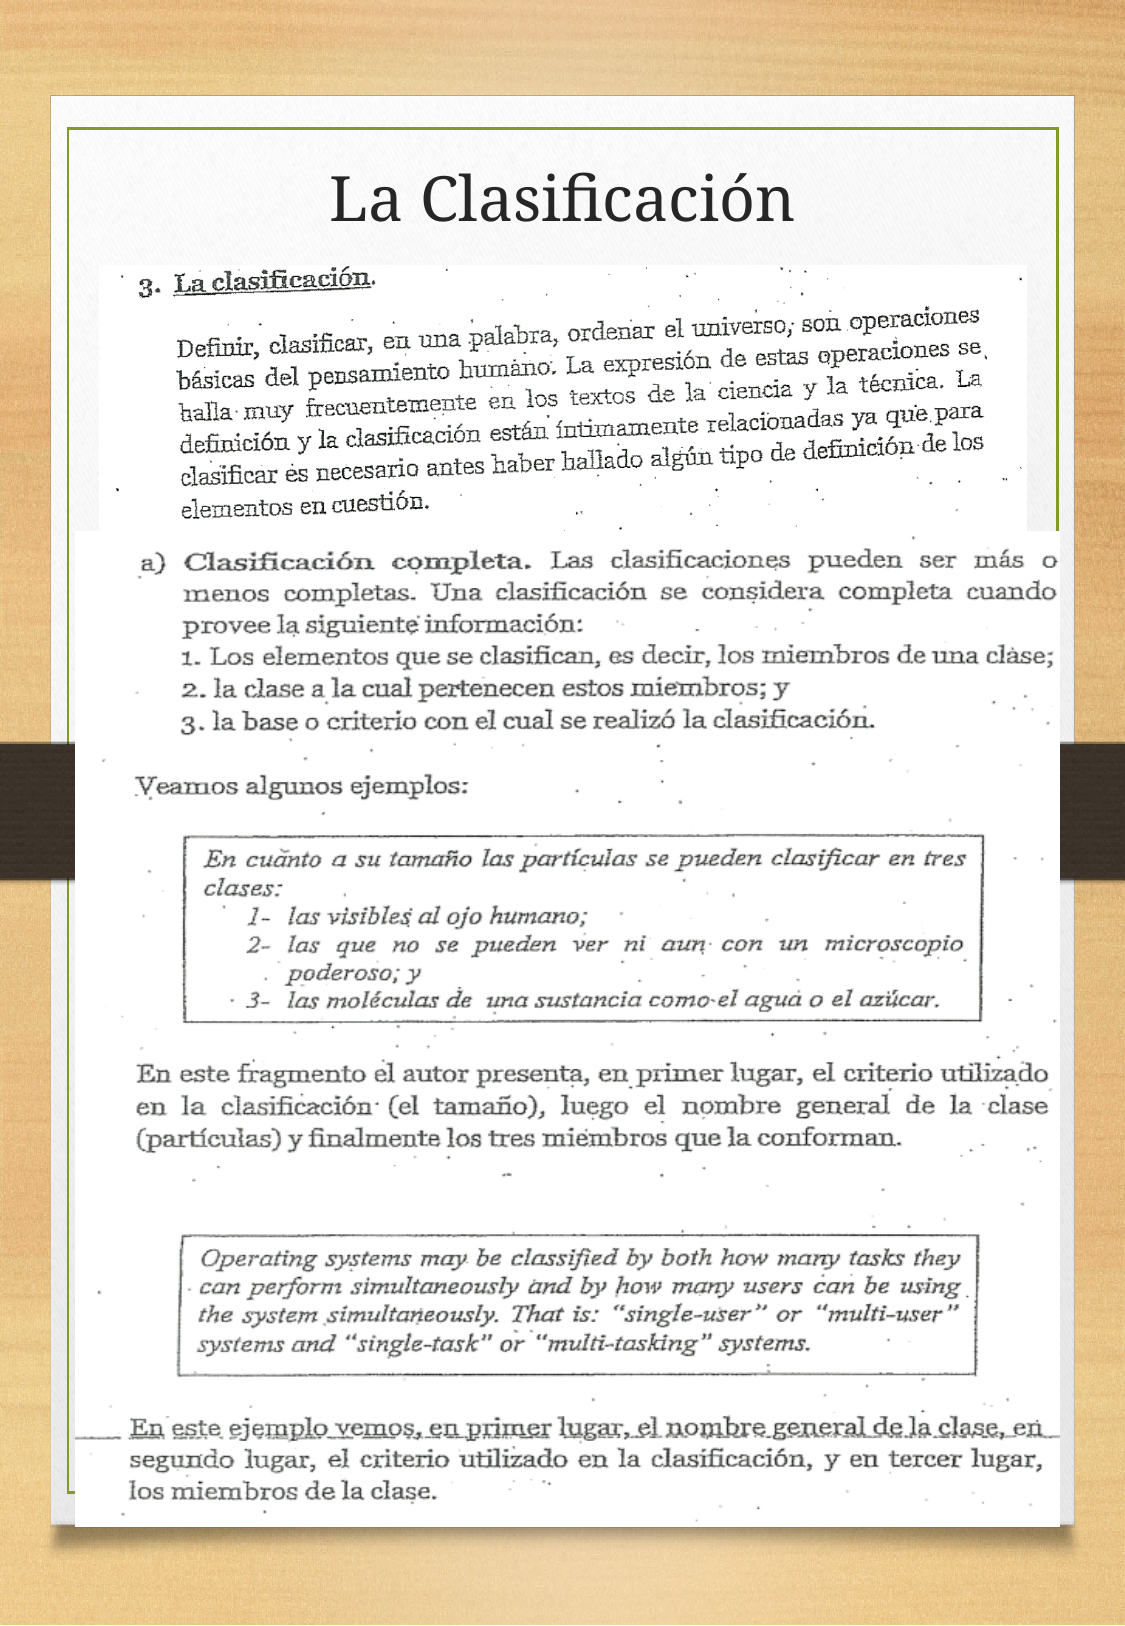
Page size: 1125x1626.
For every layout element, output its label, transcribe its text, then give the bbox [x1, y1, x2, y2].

picture [0, 0, 1125, 1625]
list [99, 265, 1027, 531]
title La Clasificación [144, 145, 982, 248]
